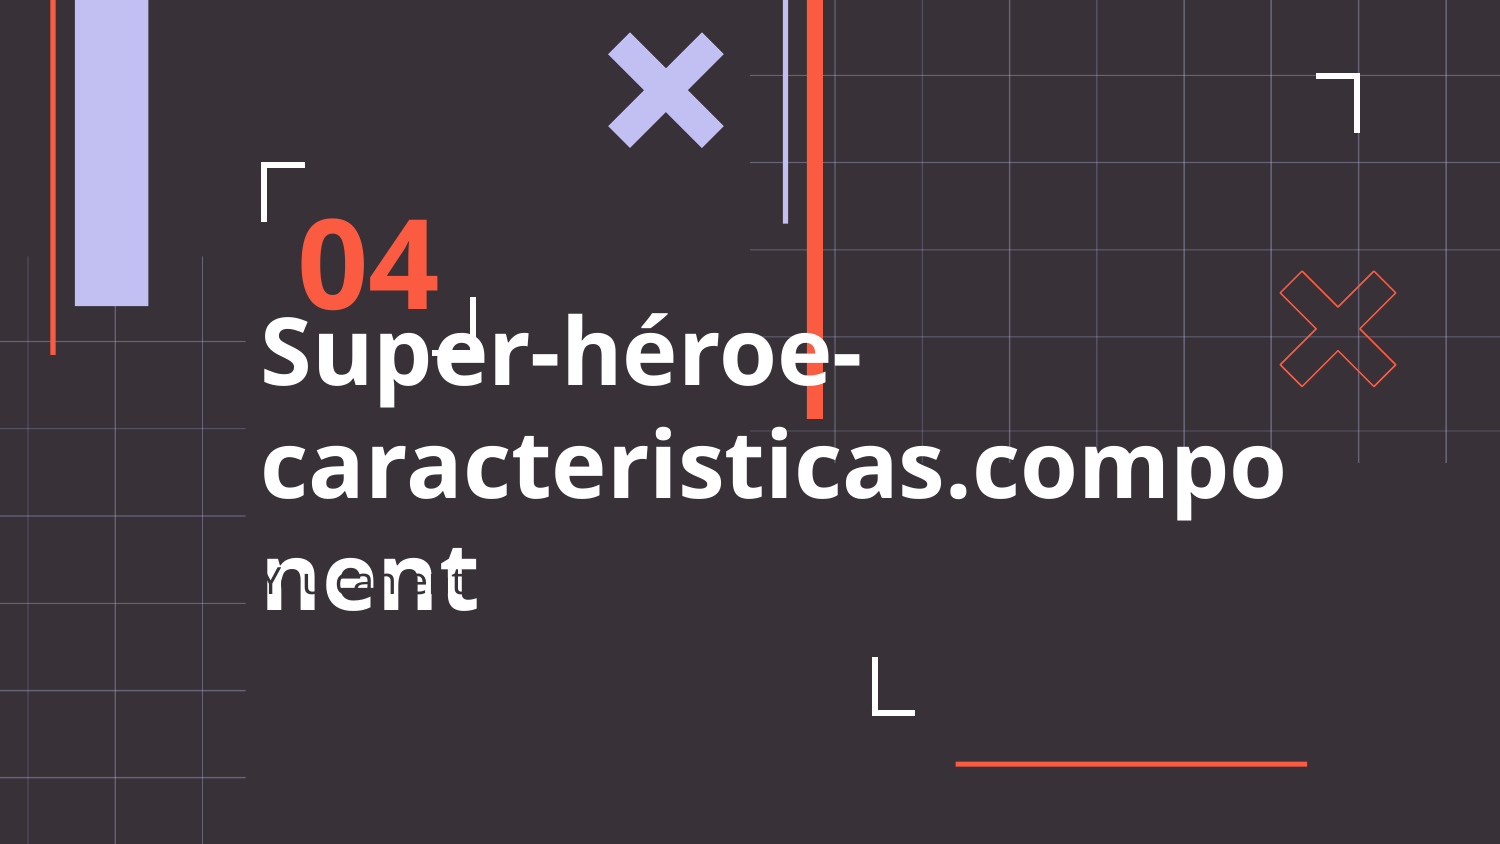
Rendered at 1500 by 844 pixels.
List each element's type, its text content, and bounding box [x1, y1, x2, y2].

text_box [431, 296, 477, 354]
title 04 [270, 190, 467, 329]
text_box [871, 656, 916, 714]
text_box [1280, 271, 1396, 387]
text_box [1315, 75, 1361, 133]
subtitle You can enter a subtitle here if you need it [245, 568, 672, 681]
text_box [260, 164, 306, 222]
title Super-héroe-caracteristicas.component [245, 401, 1343, 520]
